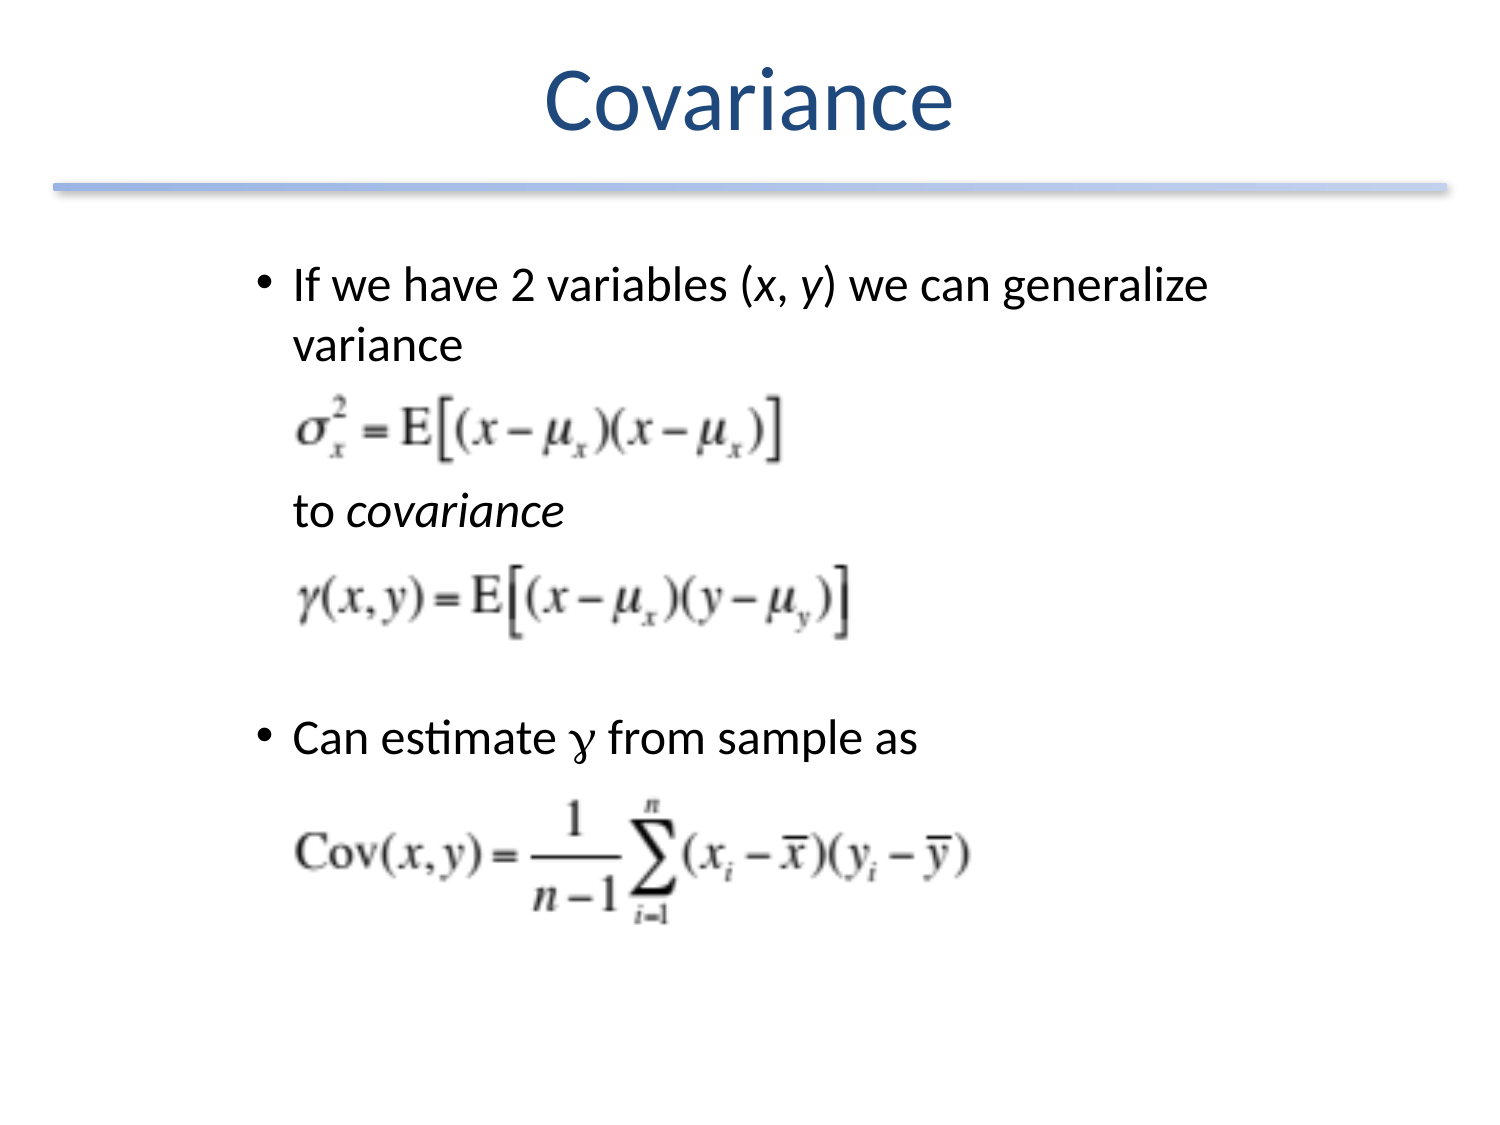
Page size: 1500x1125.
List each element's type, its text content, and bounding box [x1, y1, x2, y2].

text_box [53, 183, 1447, 191]
title Covariance [0, 0, 1500, 188]
text_box Can estimate g from sample as [241, 697, 1165, 773]
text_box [292, 556, 852, 645]
text_box If we have 2 variables (x, y) we can generalize variance [241, 243, 1245, 379]
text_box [290, 778, 975, 929]
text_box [290, 385, 787, 470]
text_box to covariance [240, 469, 818, 545]
